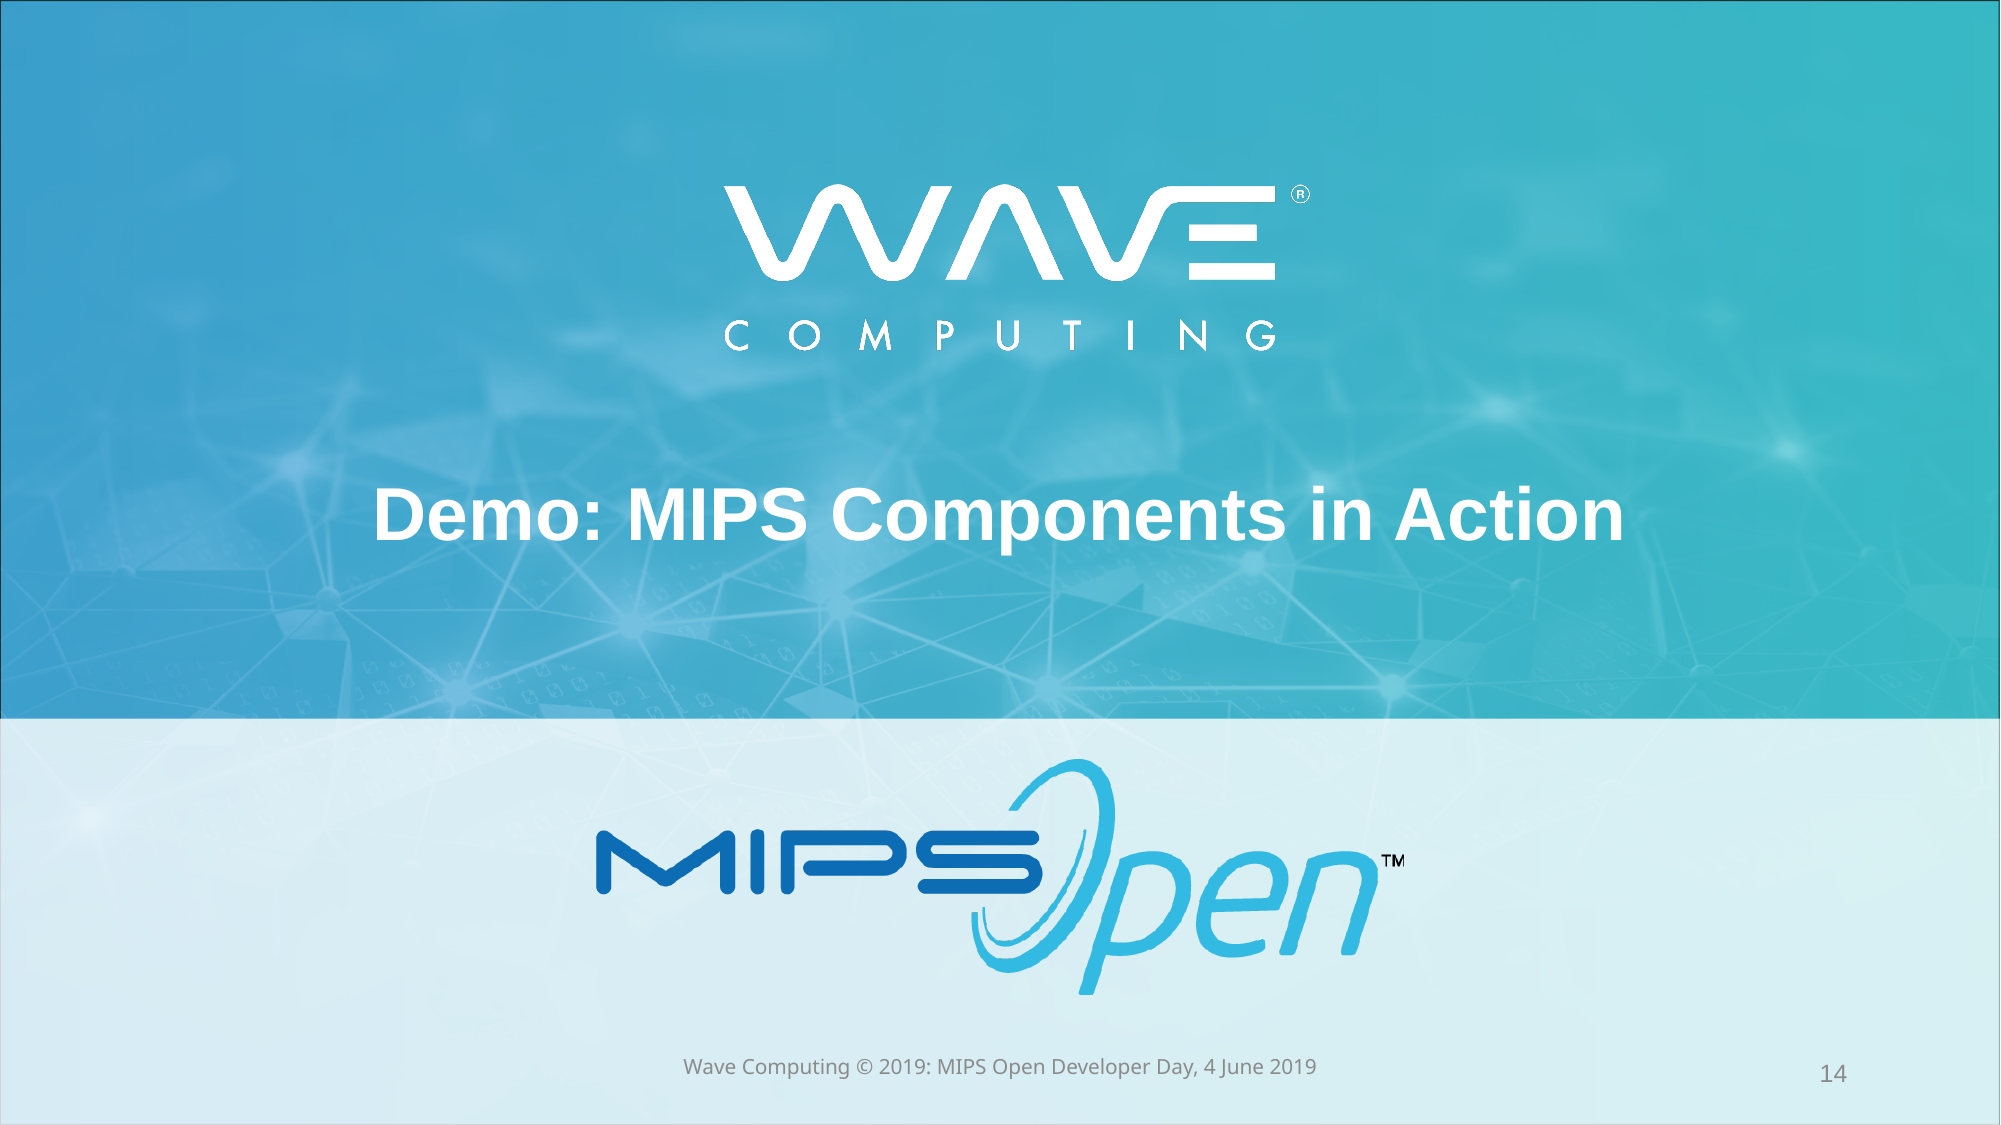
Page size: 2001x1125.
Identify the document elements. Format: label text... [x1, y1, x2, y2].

picture [595, 758, 1404, 995]
text_box Demo: MIPS Components in Action [249, 468, 1750, 637]
picture [723, 184, 1310, 352]
picture [0, 0, 2000, 718]
text_box 14 [1412, 1042, 1863, 1103]
